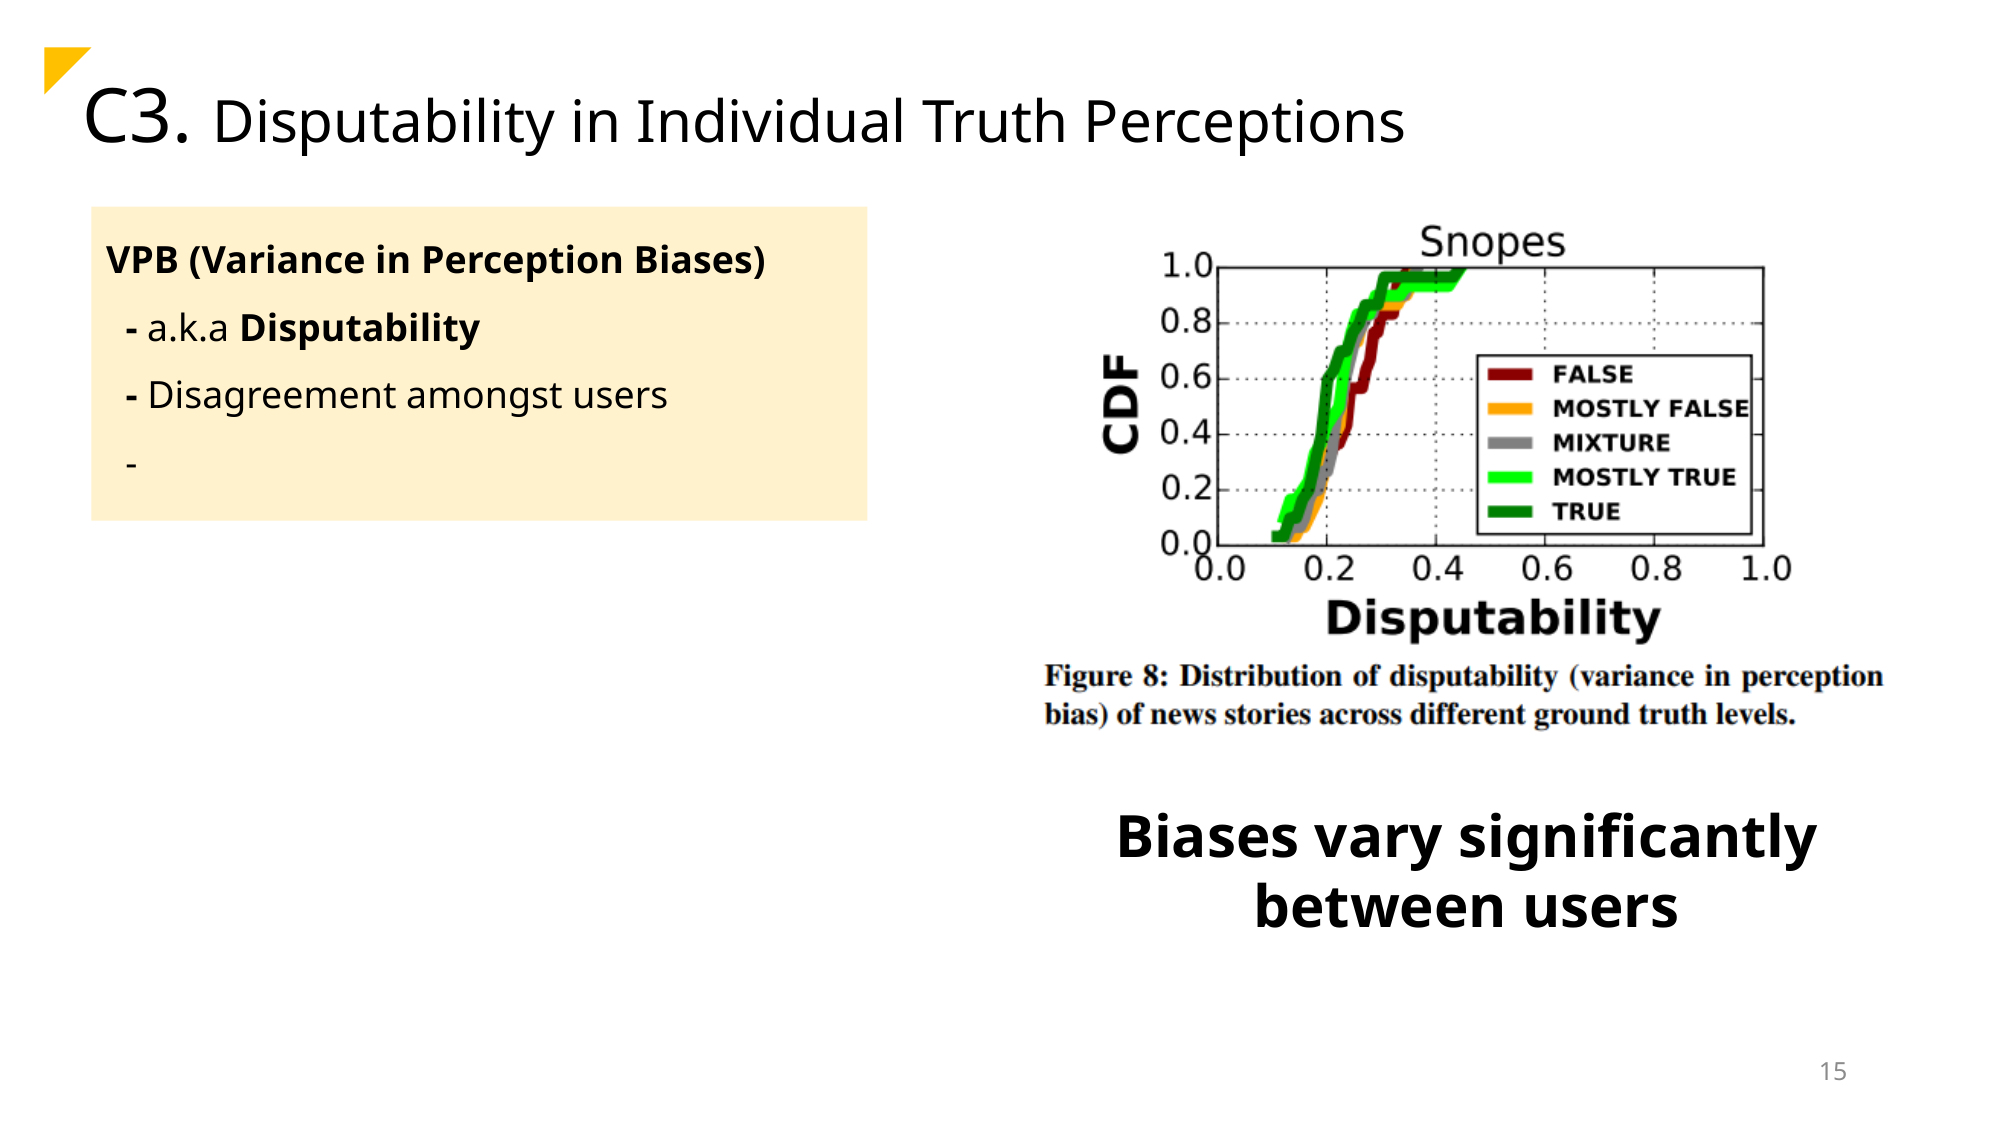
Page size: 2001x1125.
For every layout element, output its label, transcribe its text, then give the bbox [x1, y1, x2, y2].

text_box [43, 46, 94, 97]
text_box Biases vary significantly between users [970, 792, 1963, 947]
text_box C3. Disputability in Individual Truth Perceptions [67, 60, 1486, 165]
picture [1038, 220, 1895, 738]
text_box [91, 206, 887, 521]
slide_number 15 [1412, 1042, 1863, 1103]
